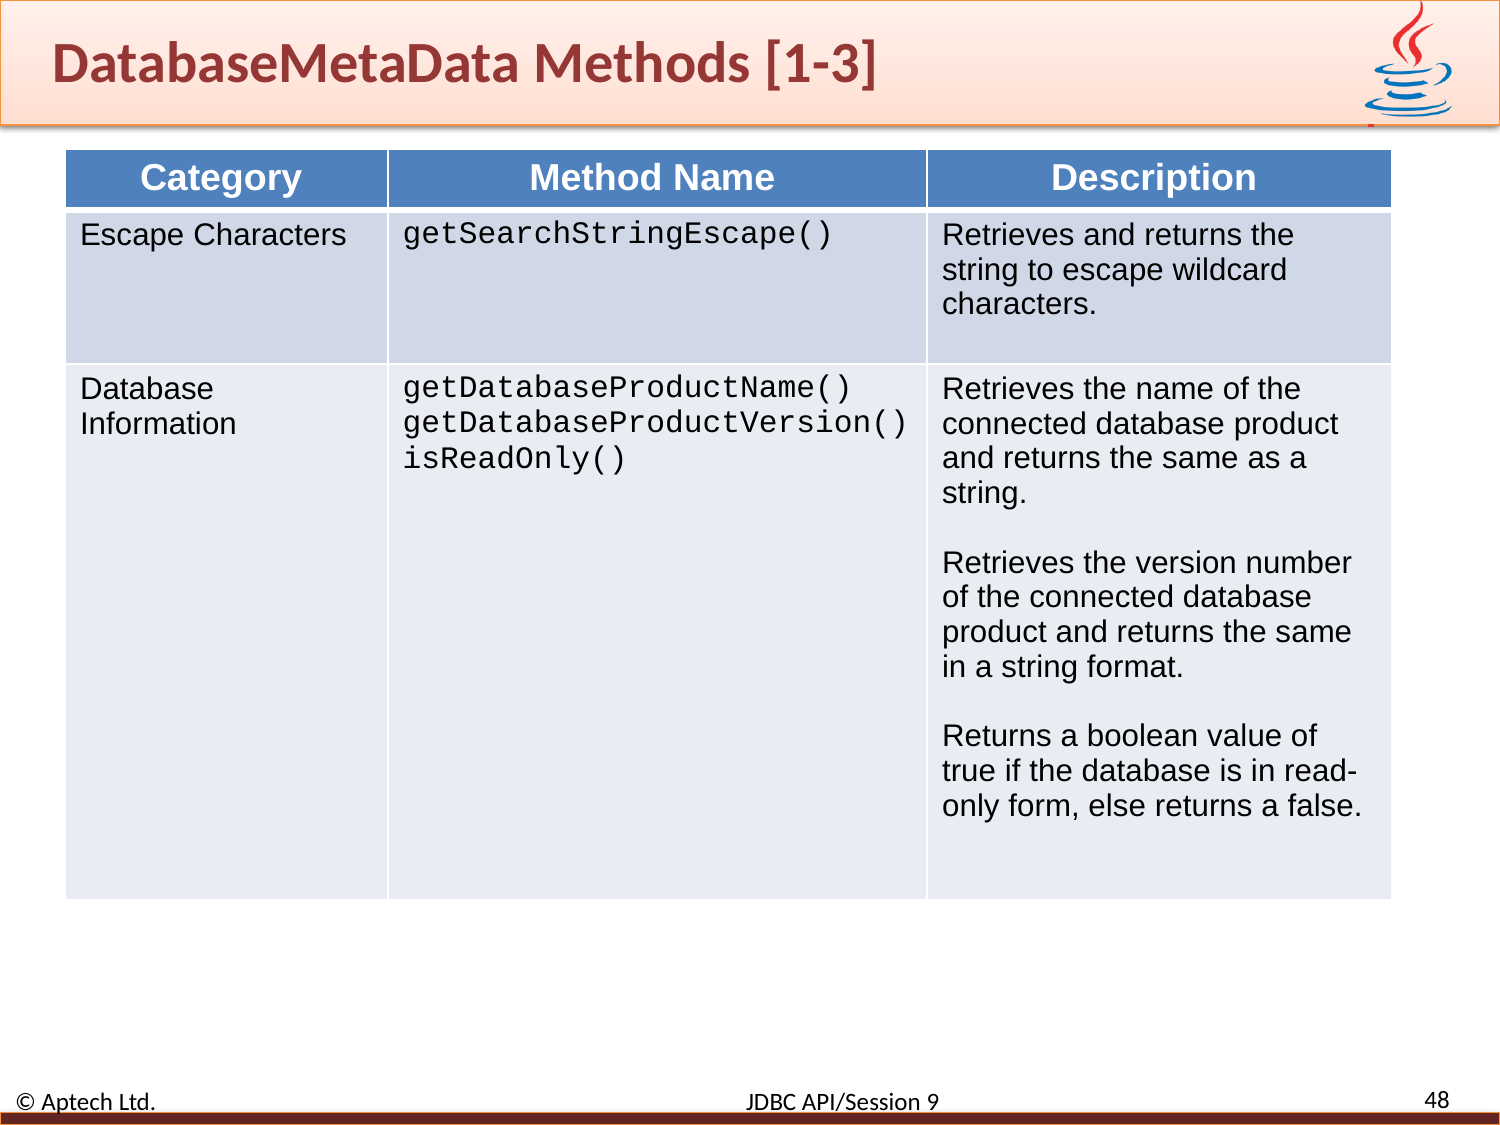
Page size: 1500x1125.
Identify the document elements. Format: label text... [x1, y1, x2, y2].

table_cell Database Information [66, 365, 387, 899]
slide_number 48 [1337, 1084, 1465, 1113]
table_cell getSearchStringEscape() [389, 213, 926, 363]
footer © Aptech Ltd. JDBC API/Session 9 [0, 1087, 1325, 1113]
table_cell getDatabaseProductName() getDatabaseProductVersion() isReadOnly() [389, 365, 926, 899]
table_header Method Name [389, 150, 926, 207]
picture [1362, 0, 1454, 127]
table_header Description [928, 150, 1391, 207]
table_cell Escape Characters [66, 213, 387, 363]
table_cell Retrieves the name of the connected database product and returns the same as a string. Retrieves the version number of the connected database product and returns the same in a string format. Returns a boolean value of true if the database is in read-only form, else returns a false. [928, 365, 1391, 899]
table_cell Retrieves and returns the string to escape wildcard characters. [928, 213, 1391, 363]
title DatabaseMetaData Methods [1-3] [37, 24, 1365, 93]
table_header Category [66, 150, 387, 207]
